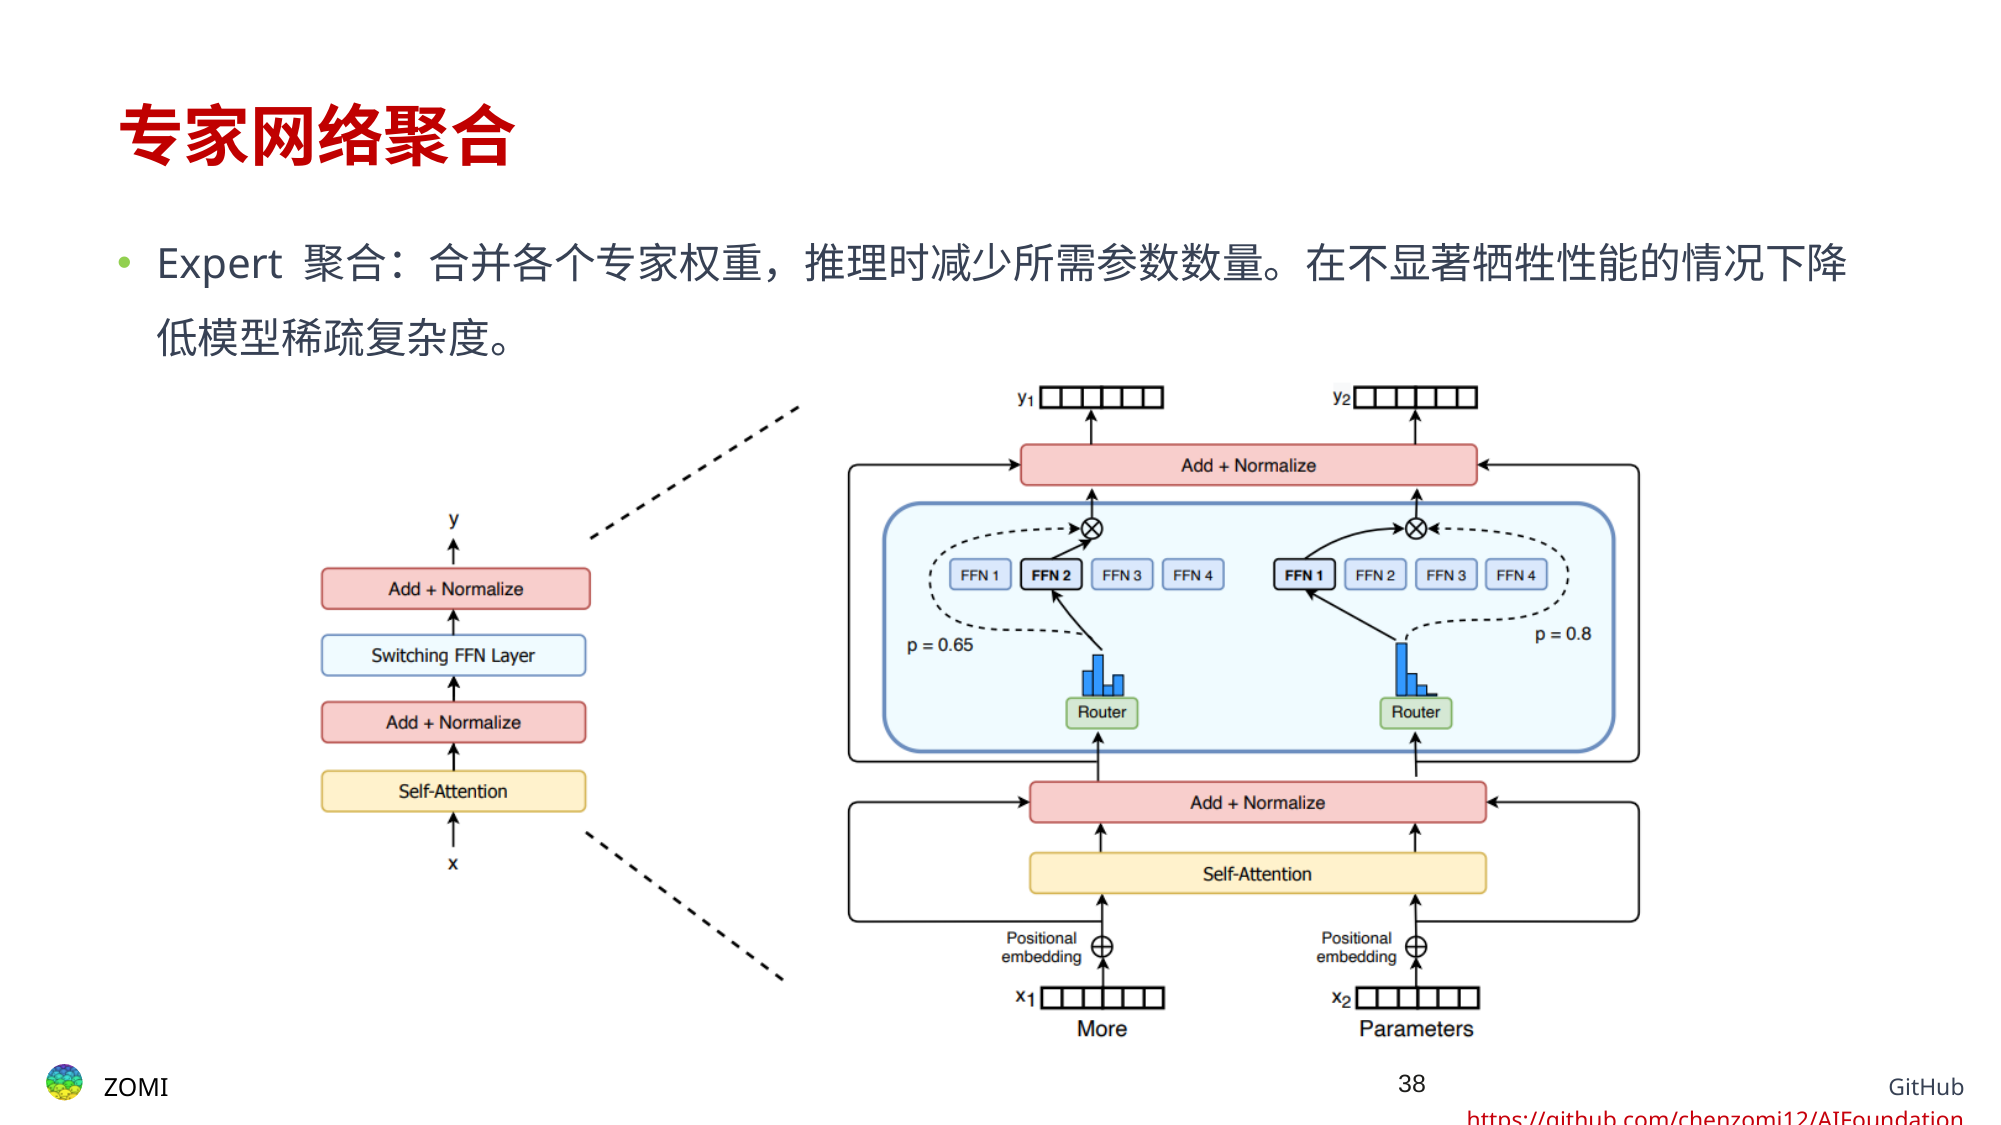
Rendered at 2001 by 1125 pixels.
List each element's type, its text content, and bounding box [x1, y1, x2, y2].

picture [213, 356, 1788, 1065]
title 专家网络聚合 [102, 85, 1901, 183]
picture [47, 1065, 82, 1100]
list Expert 聚合：合并各个专家权重，推理时减少所需参数数量。在不显著牺牲性能的情况下降低模型稀疏复杂度。 [102, 204, 1901, 1043]
